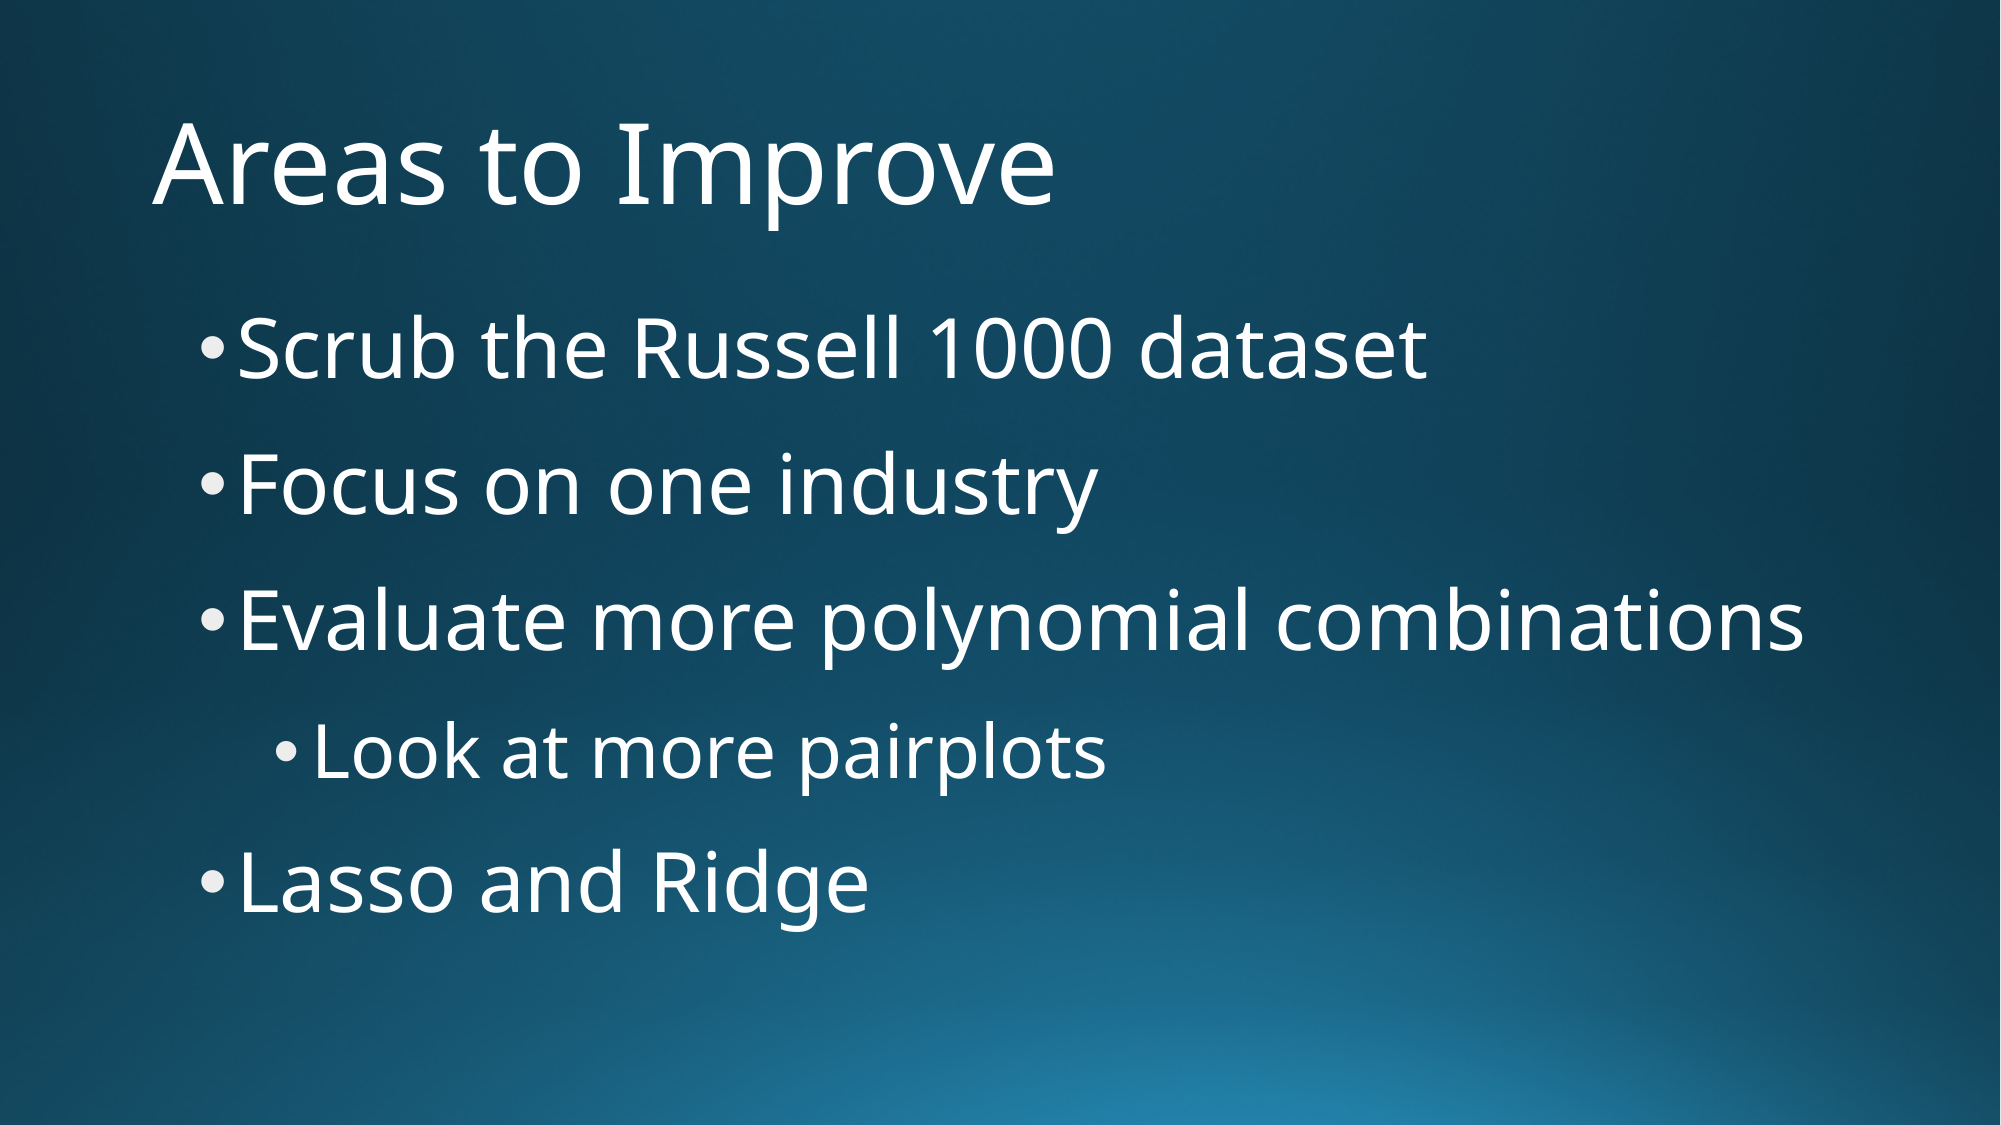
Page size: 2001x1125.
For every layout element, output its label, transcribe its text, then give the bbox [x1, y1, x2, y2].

picture [0, 0, 2001, 1125]
list Scrub the Russell 1000 dataset Focus on one industry Evaluate more polynomial combinations Look at more pairplots Lasso and Ridge [183, 299, 1863, 1014]
title Areas to Improve [137, 59, 1863, 278]
